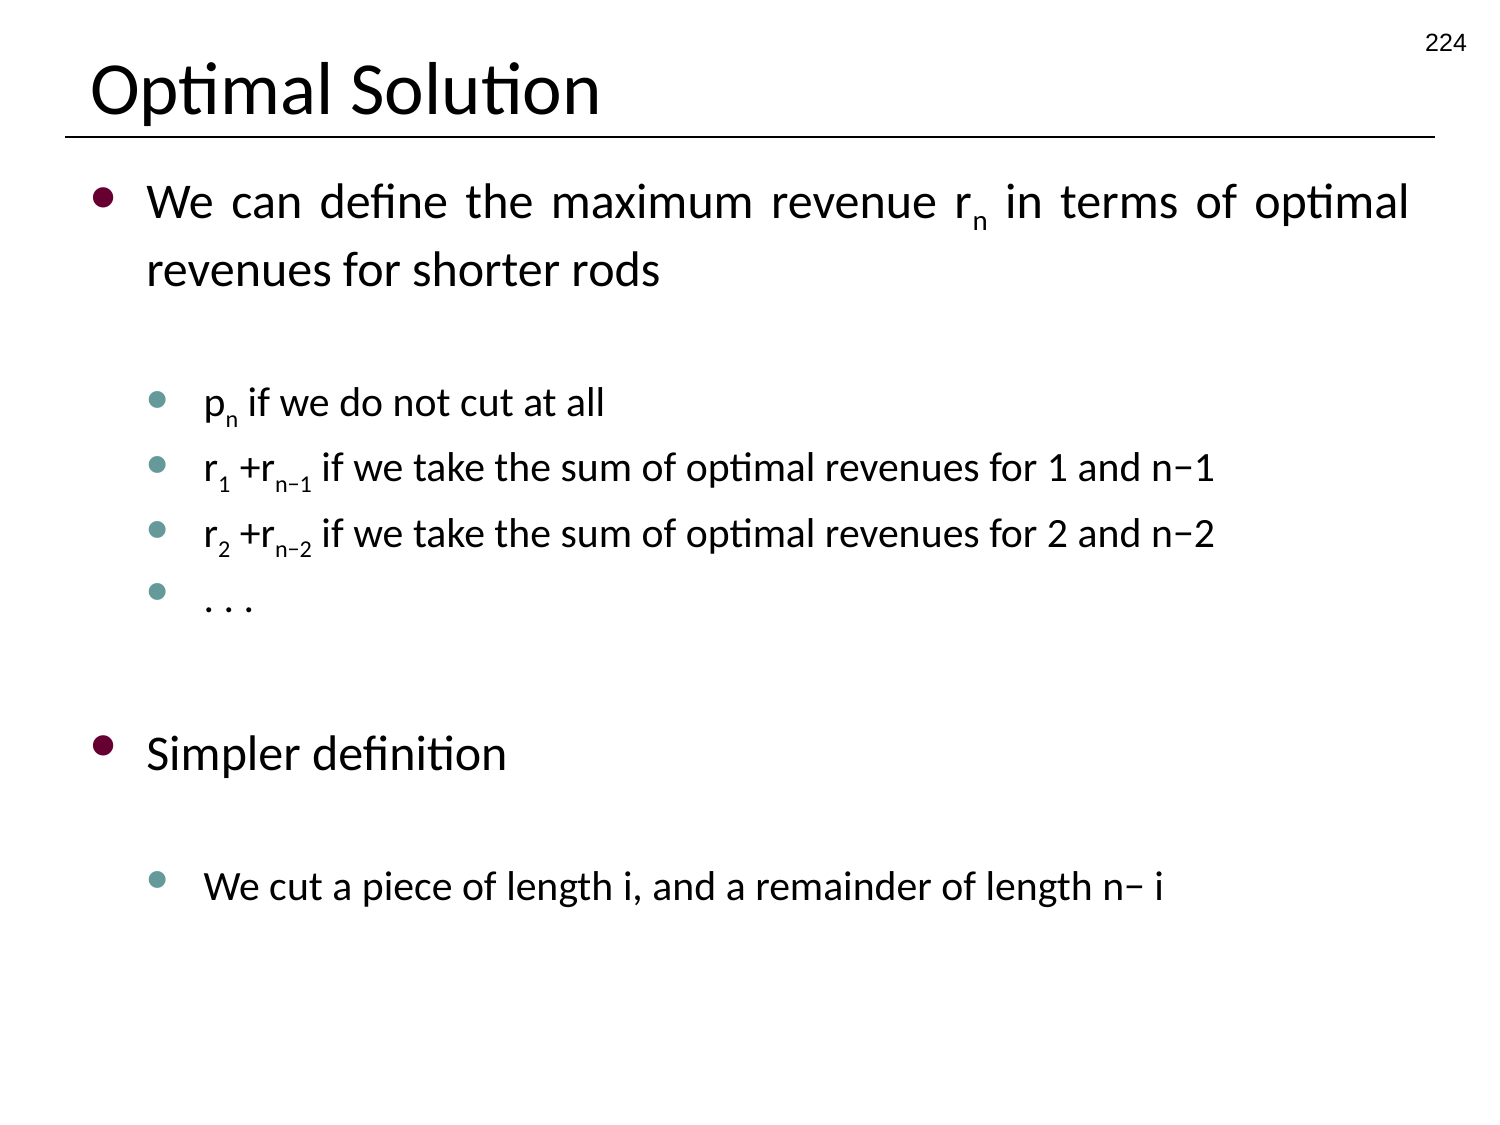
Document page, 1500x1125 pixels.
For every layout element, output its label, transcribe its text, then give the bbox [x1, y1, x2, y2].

title Optimal Solution [75, 20, 1425, 138]
slide_number 224 [1131, 18, 1483, 62]
